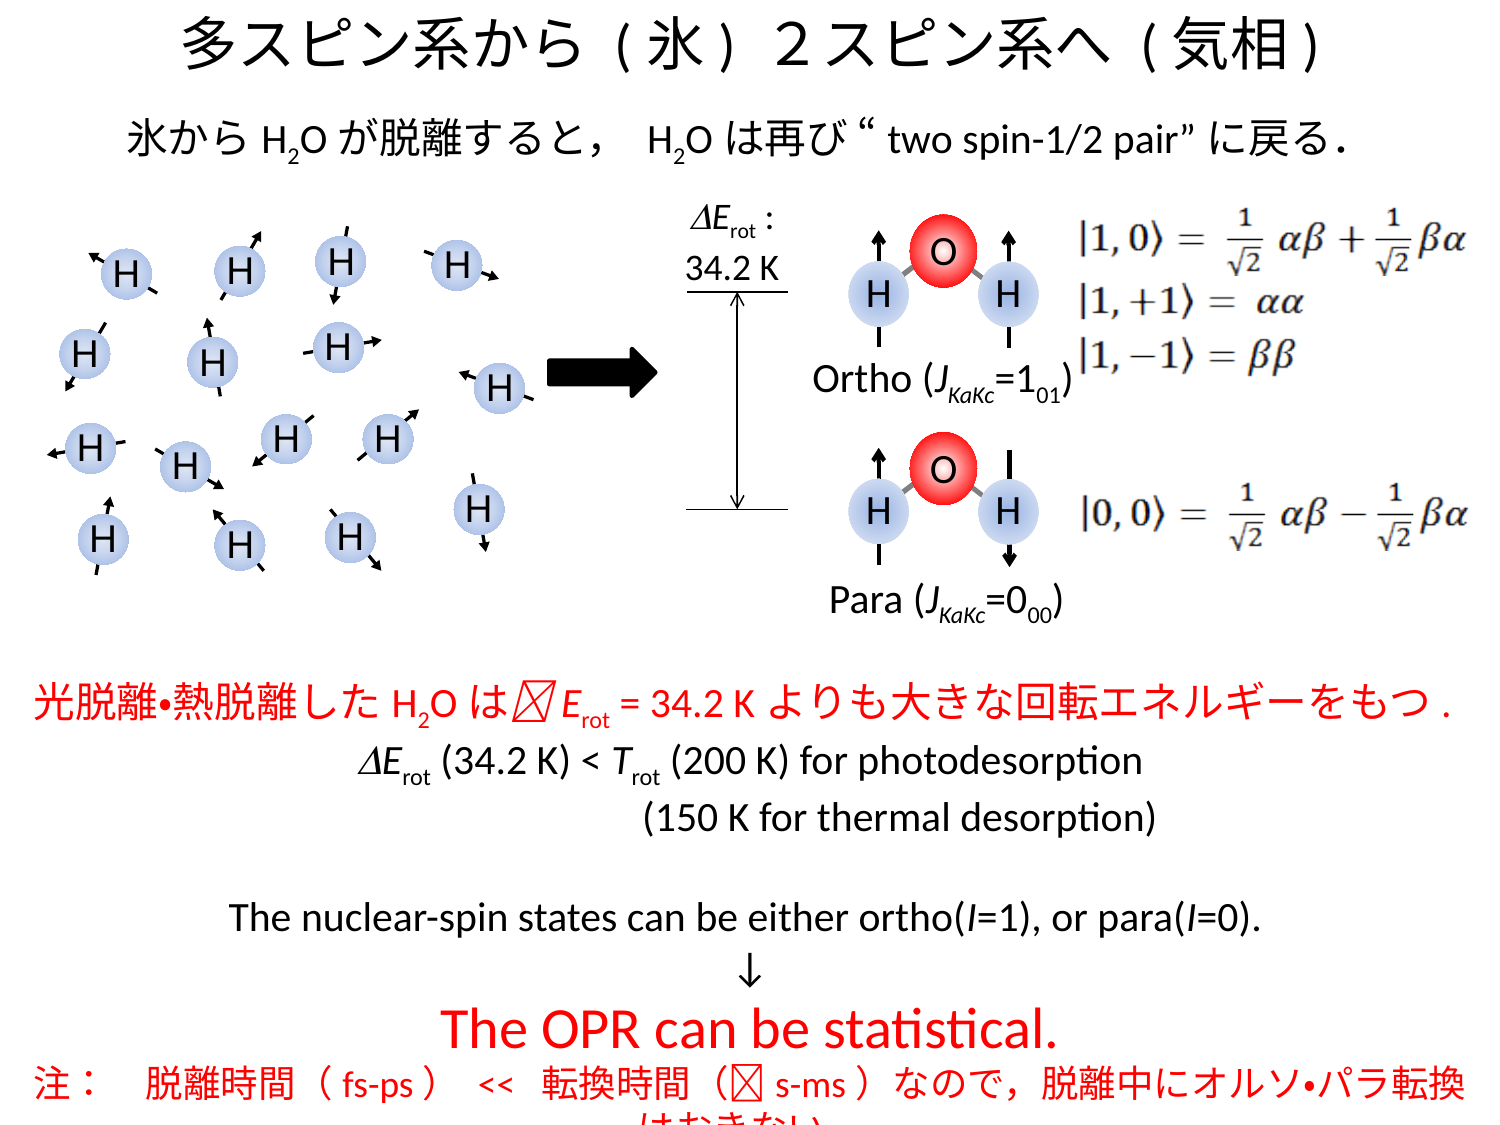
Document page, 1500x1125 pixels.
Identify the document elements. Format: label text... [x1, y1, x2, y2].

text_box 光脱離・熱脱離したH2OはErot = 34.2 Kよりも大きな回転エネルギーをもつ. Erot (34.2 K) < Trot (200 K) for photodesorption (150 K for thermal desorption) The nuclear-spin states can be either ortho(I=1), or para(I=0). ↓ The OPR can be statistical. 注： 脱離時間（fs-ps） << 転換時間（s-ms）なので，脱離中にオルソ・パラ転換はおきない． [0, 668, 1500, 1125]
picture [1105, 331, 1299, 379]
text_box [547, 358, 614, 387]
text_box 多スピン系から (氷) ２スピン系へ (気相) 氷からH2Oが脱離すると， H2Oは再び “two spin-1/2 pair”に戻る． [0, 0, 1500, 177]
picture [30, 214, 538, 586]
picture [1105, 479, 1471, 551]
picture [1105, 203, 1470, 322]
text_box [619, 184, 1105, 631]
